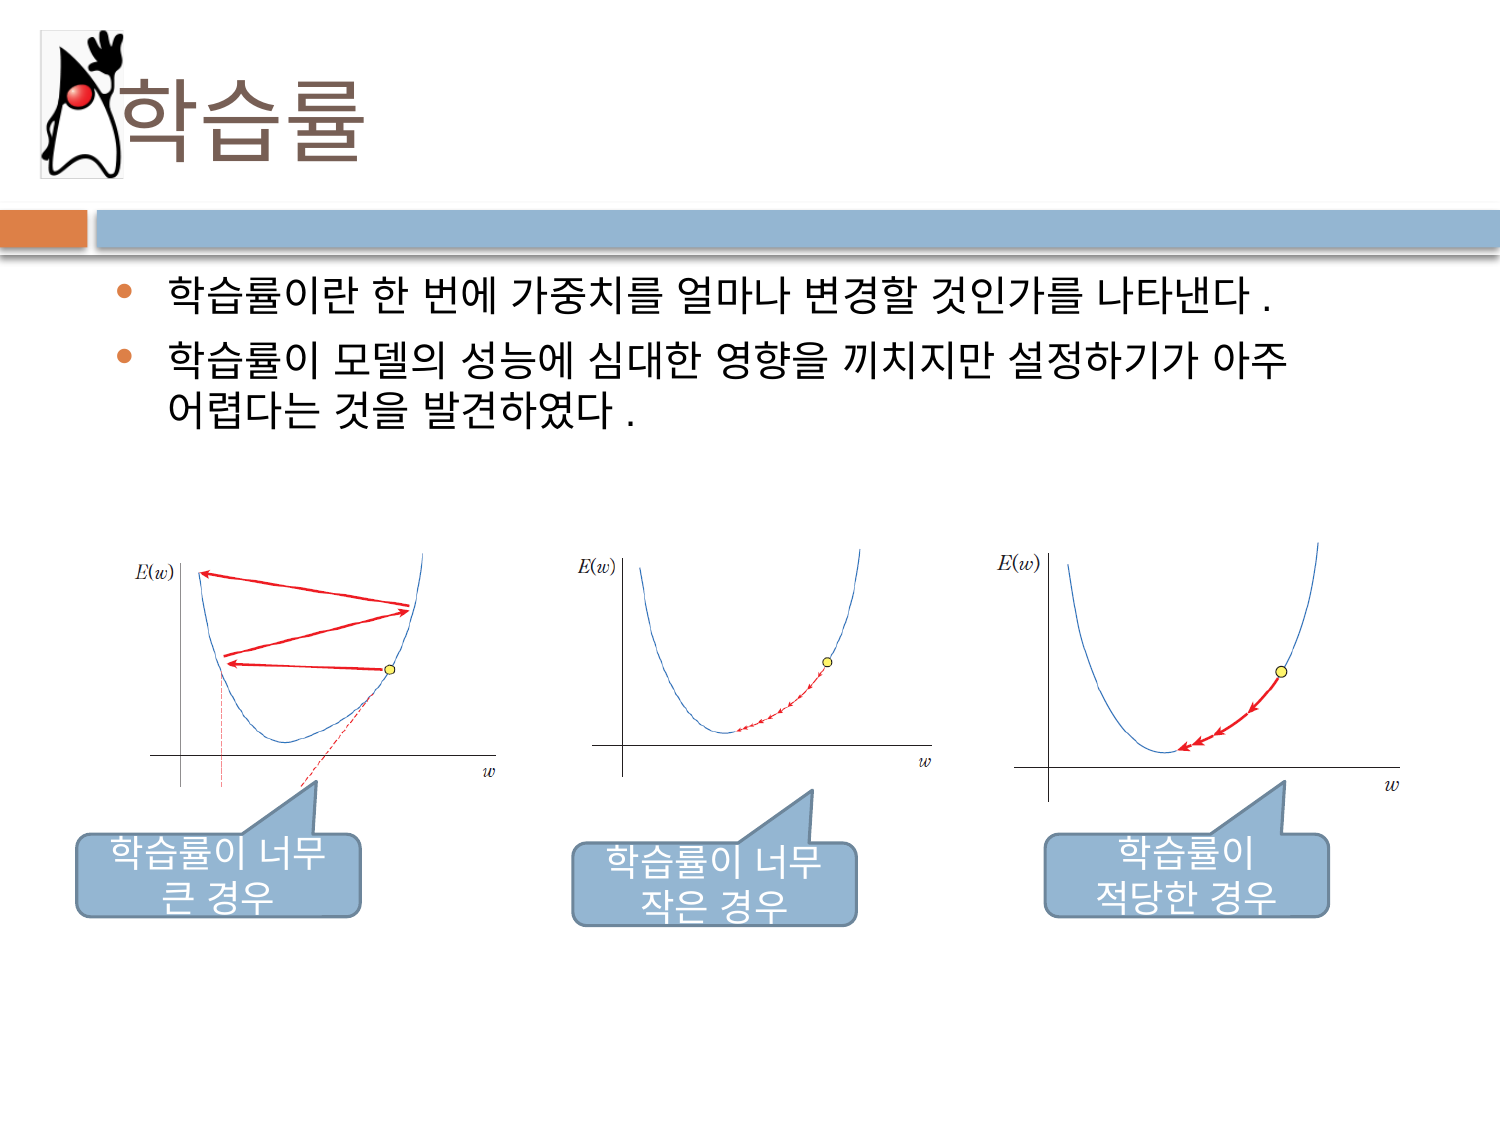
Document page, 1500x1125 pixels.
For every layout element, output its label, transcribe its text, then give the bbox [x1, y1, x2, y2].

list 학습률이란 한 번에 가중치를 얼마나 변경할 것인가를 나타낸다. 학습률이 모델의 성능에 심대한 영향을 끼치지만 설정하기가 아주 어렵다는 것을 발견하였다. [100, 262, 1438, 1000]
picture [117, 536, 521, 804]
text_box 학습률이 너무 큰 경우 [75, 813, 362, 919]
picture [39, 30, 124, 179]
picture [549, 528, 945, 786]
title 학습률 [100, 37, 1438, 200]
text_box 학습률이 적당한 경우 [1043, 824, 1331, 919]
picture [979, 524, 1410, 816]
text_box 학습률이 너무 작은 경우 [571, 795, 858, 928]
